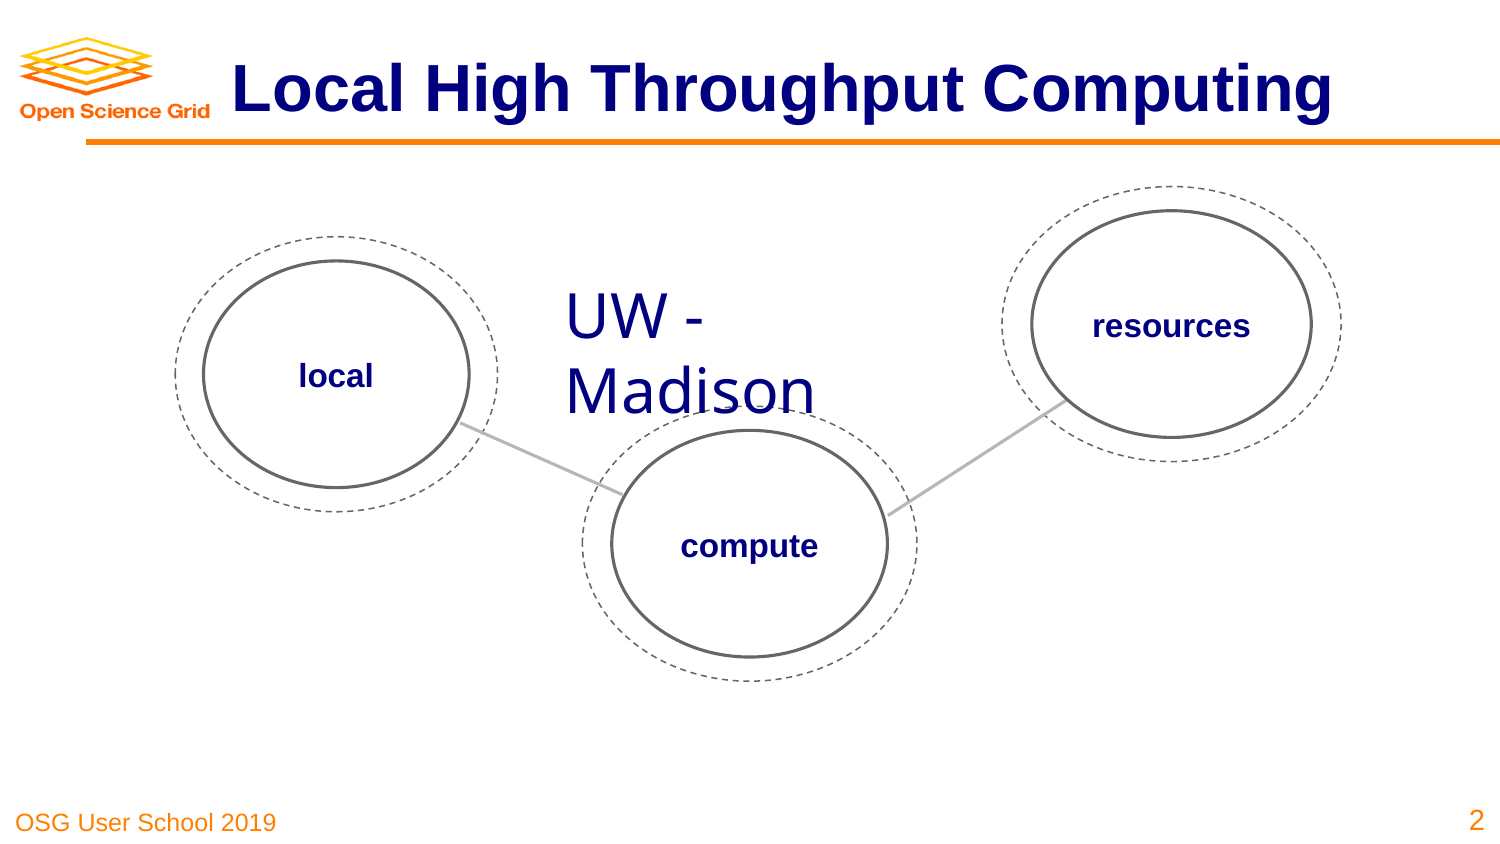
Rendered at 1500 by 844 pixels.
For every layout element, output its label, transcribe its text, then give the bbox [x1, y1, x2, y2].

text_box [887, 399, 1067, 516]
text_box local [203, 260, 470, 488]
text_box [627, 406, 882, 509]
slide_number ‹#› [1431, 787, 1500, 844]
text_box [459, 422, 623, 495]
text_box UW - Madison [549, 260, 957, 348]
picture [0, 20, 214, 134]
title Local High Throughput Computing [214, 14, 1354, 155]
text_box [175, 236, 498, 512]
text_box resources [1031, 210, 1312, 438]
text_box [1001, 186, 1342, 462]
text_box [582, 502, 917, 682]
text_box compute [611, 430, 888, 658]
